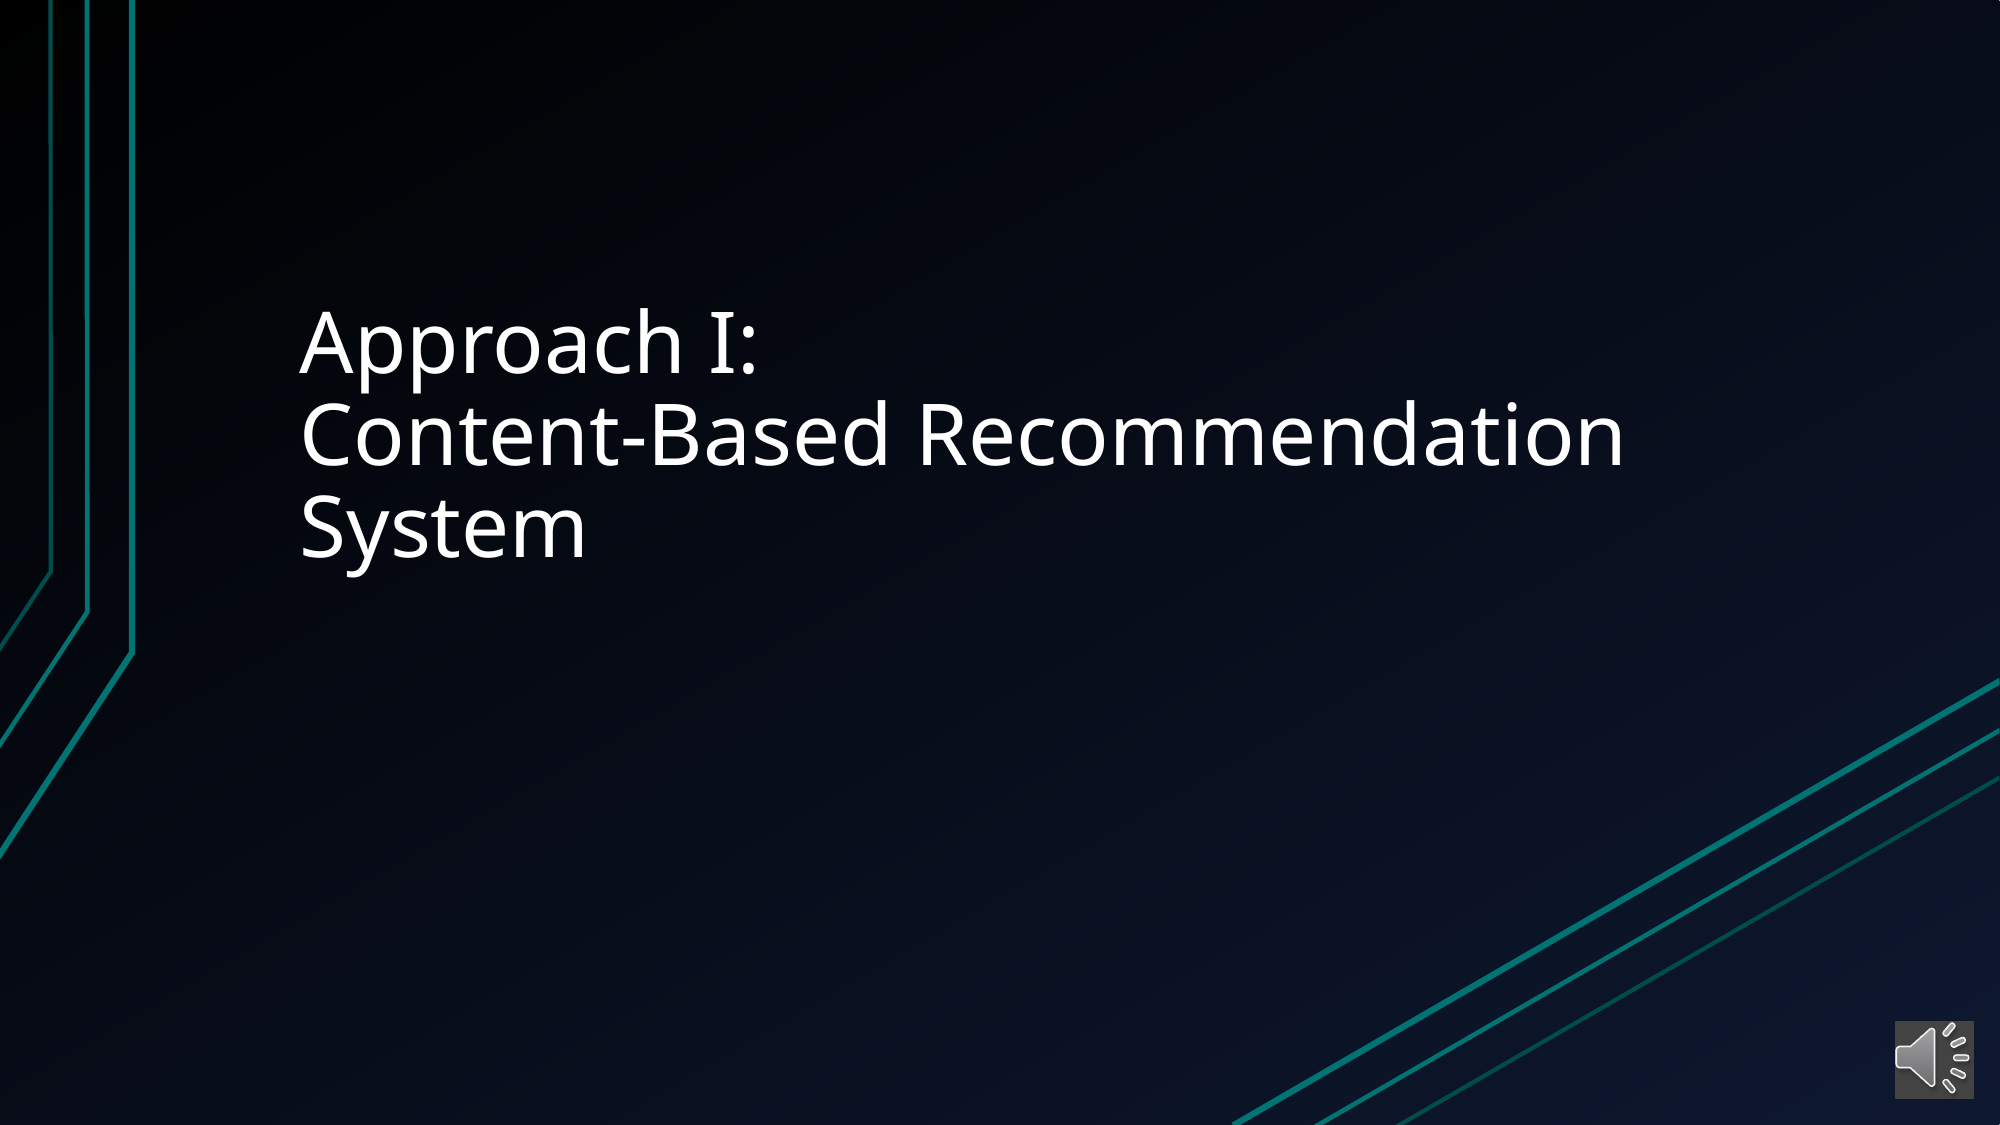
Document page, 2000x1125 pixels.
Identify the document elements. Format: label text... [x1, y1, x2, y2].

title Approach I: Content-Based Recommendation System [279, 287, 1722, 587]
picture [1894, 1019, 1975, 1101]
